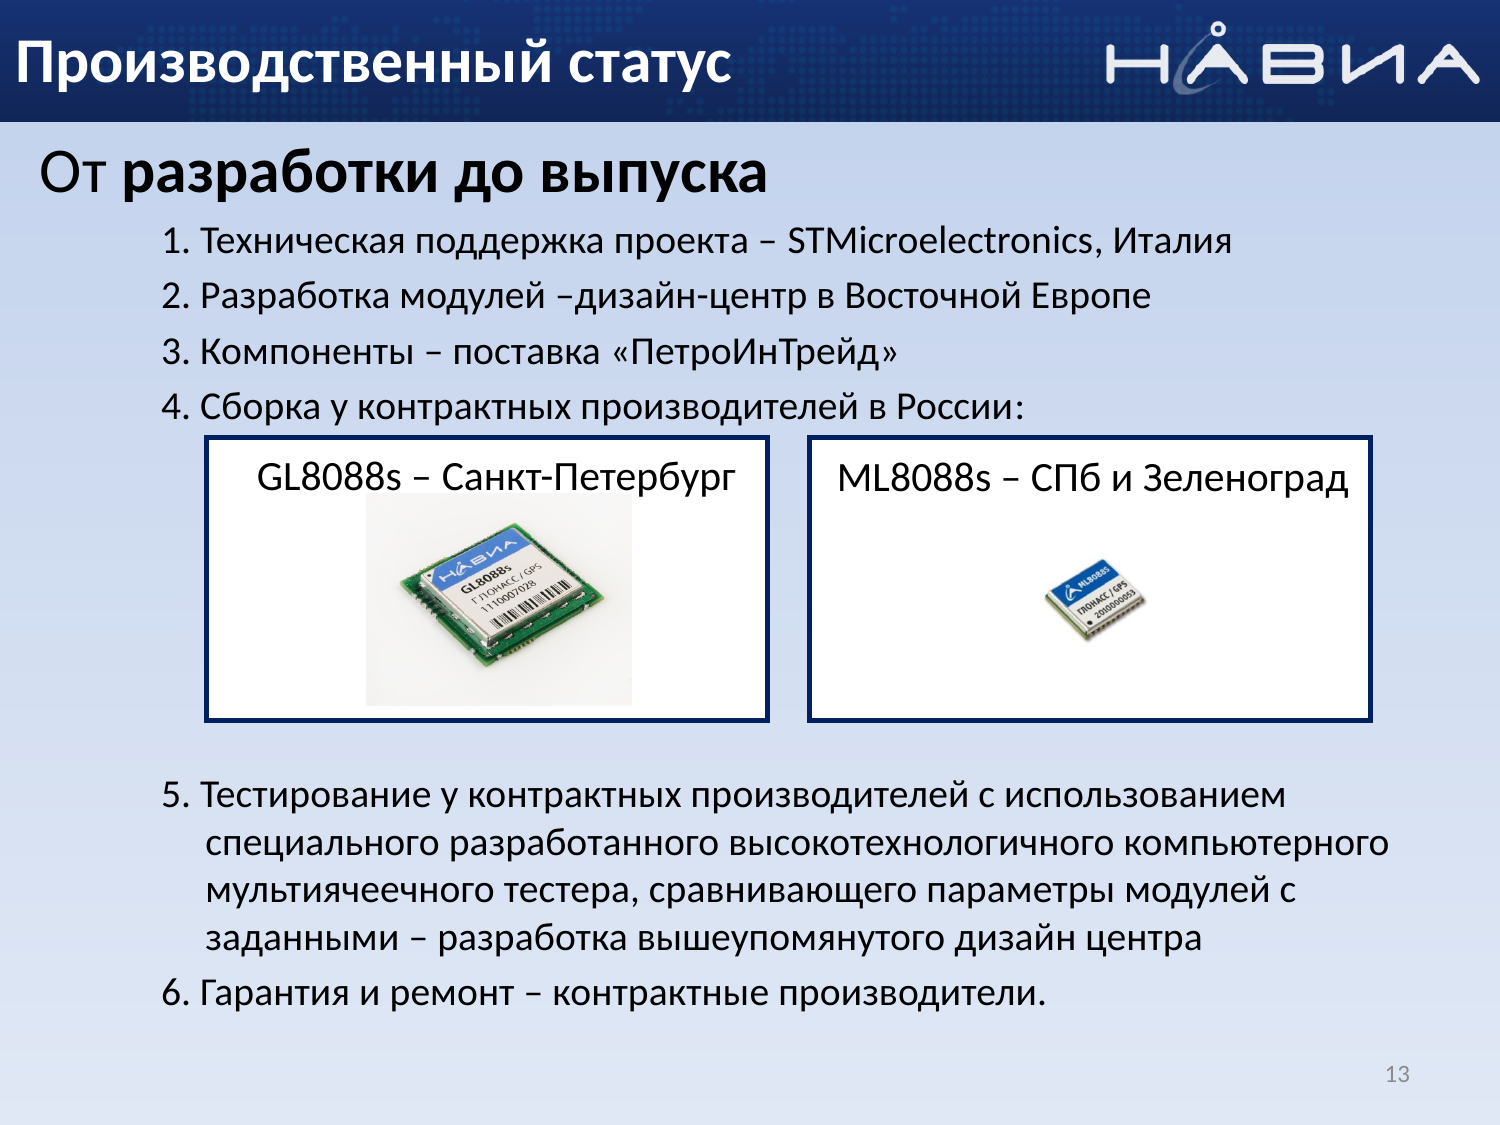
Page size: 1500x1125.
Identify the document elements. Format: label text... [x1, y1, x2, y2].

list 1. Техническая поддержка проекта – STMicroelectronics, Италия 2. Разработка модулей –дизайн-центр в Восточной Европе 3. Компоненты – поставка «ПетроИнТрейд» 4. Сборка у контрактных производителей в России: 5. Тестирование у контрактных производителей с использованием специального разработанного высокотехнологичного компьютерного мультиячеечного тестера, сравнивающего параметры модулей с заданными – разработка вышеупомянутого дизайн центра 6. Гарантия и ремонт – контрактные производители. [74, 206, 1425, 1063]
picture [365, 492, 633, 706]
picture [1021, 528, 1164, 671]
text_box [809, 437, 1371, 721]
text_box ML8088s – СПб и Зеленоград [803, 442, 1364, 553]
text_box [206, 437, 768, 721]
slide_number 13 [1074, 1042, 1425, 1103]
picture [0, 0, 1500, 122]
text_box GL8088s – Санкт-Петербург [223, 441, 751, 552]
text_box От разработки до выпуска [24, 130, 1375, 213]
